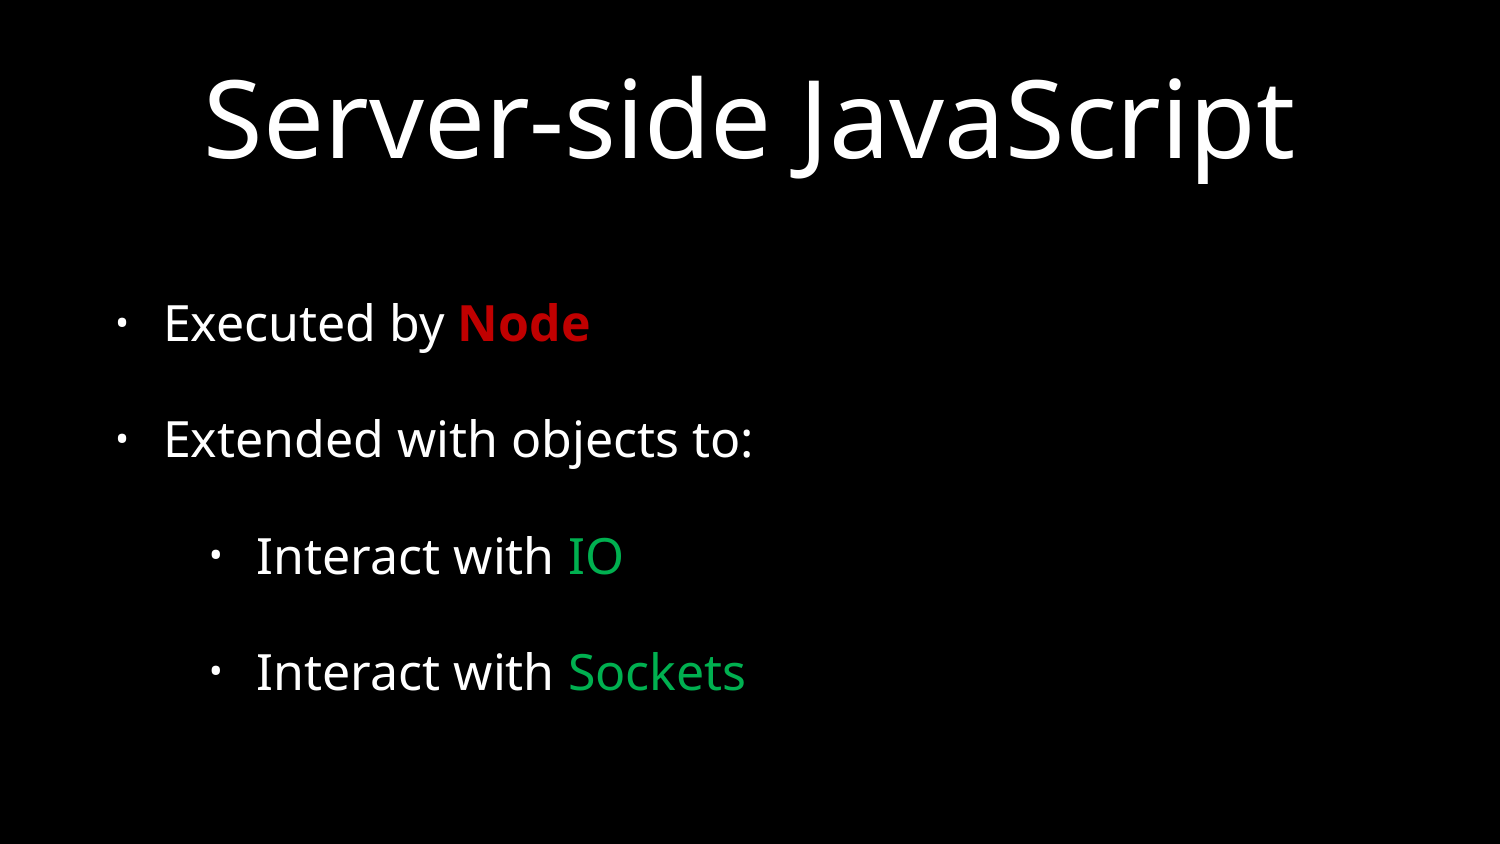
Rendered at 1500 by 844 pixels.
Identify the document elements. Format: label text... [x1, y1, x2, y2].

list Executed by Node Extended with objects to: Interact with IO Interact with Sockets [109, 224, 1391, 768]
title Server-side JavaScript [109, 21, 1391, 209]
